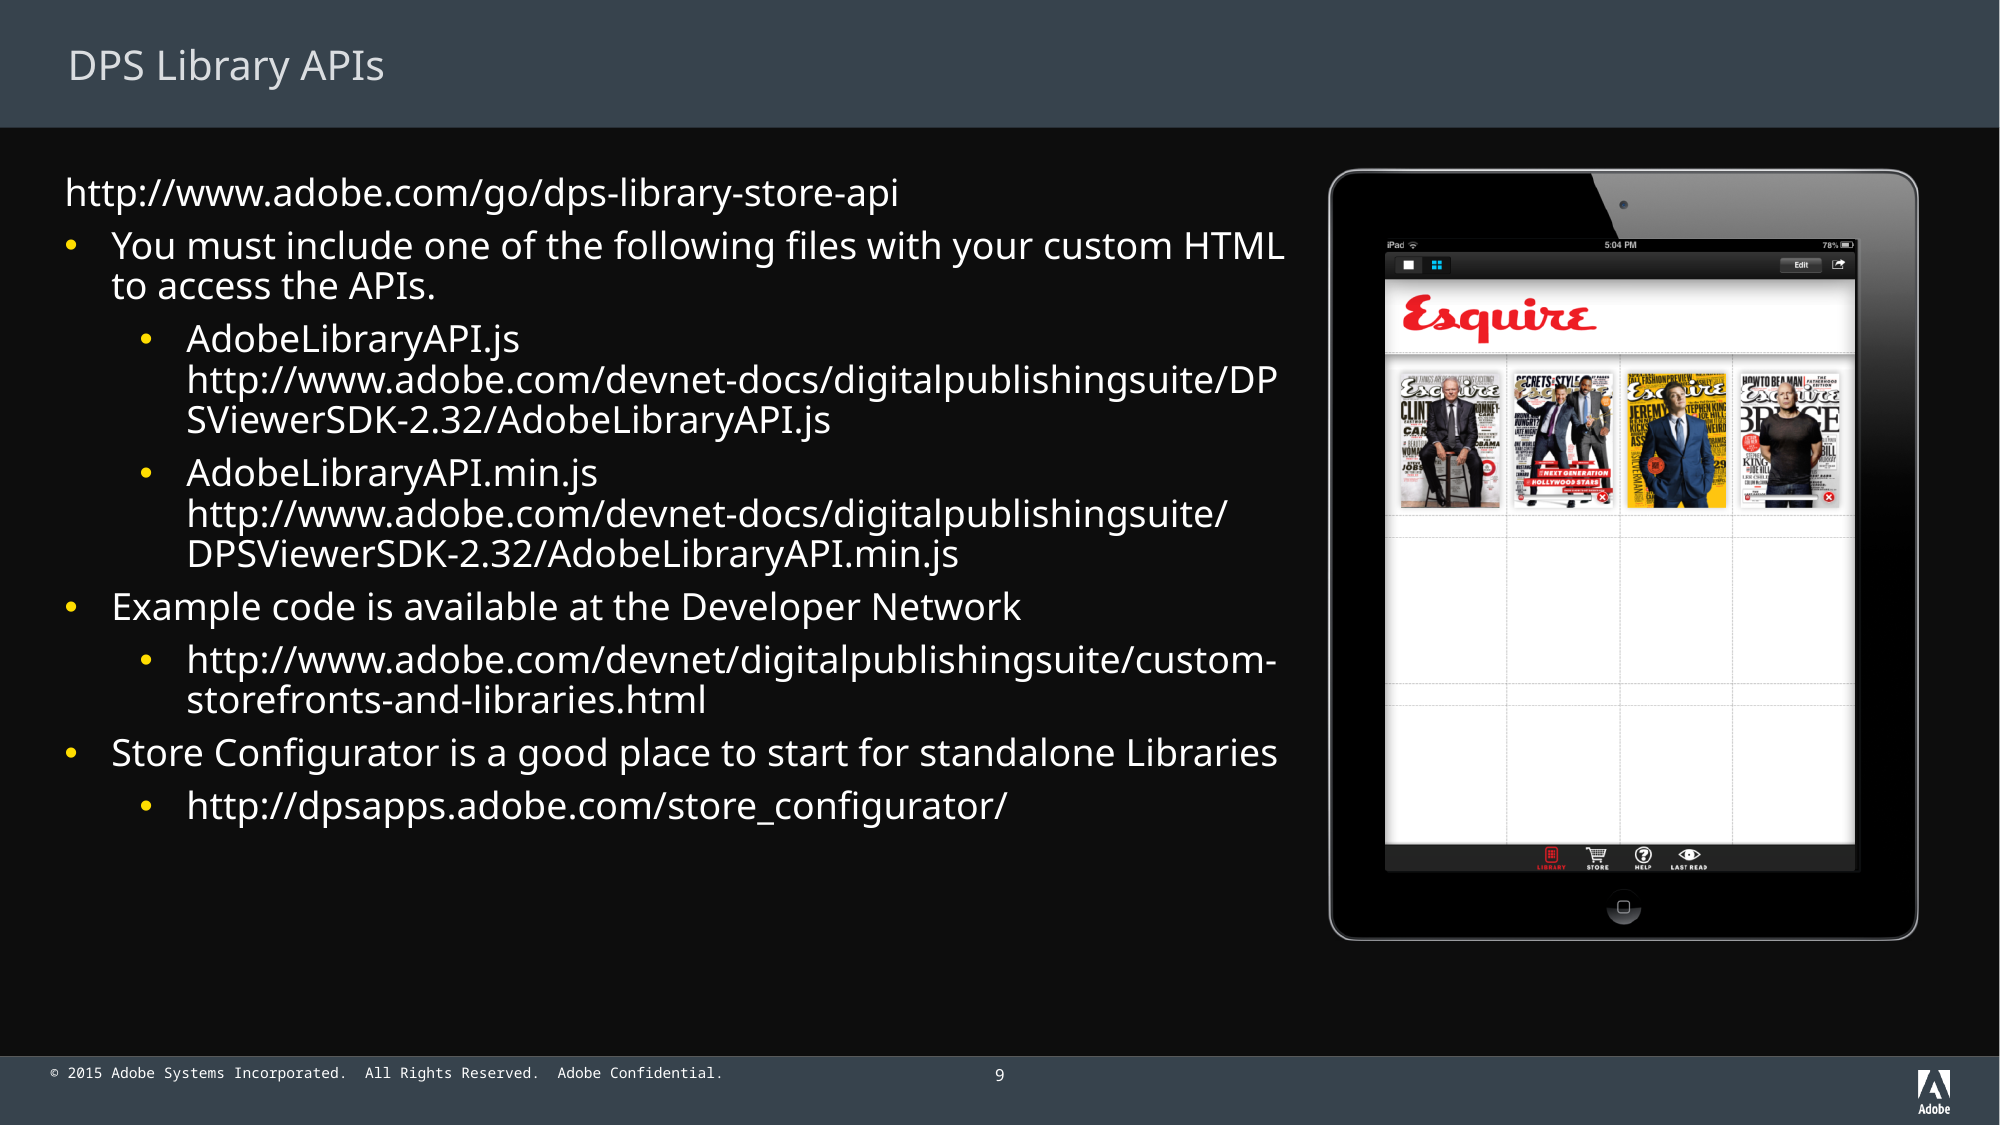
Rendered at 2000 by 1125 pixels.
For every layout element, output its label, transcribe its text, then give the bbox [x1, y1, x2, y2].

picture [1324, 166, 1919, 942]
picture [1918, 1070, 1950, 1114]
slide_number 9 [916, 1062, 1083, 1091]
text_box http://www.adobe.com/go/dps-library-store-api You must include one of the following files with your custom HTML to access the APIs. AdobeLibraryAPI.js http://www.adobe.com/devnet-docs/digitalpublishingsuite/DPSViewerSDK-2.32/AdobeLibraryAPI.js AdobeLibraryAPI.min.js http://www.adobe.com/devnet-docs/digitalpublishingsuite/DPSViewerSDK-2.32/AdobeLibraryAPI.min.js Example code is available at the Developer Network http://www.adobe.com/devnet/digitalpublishingsuite/custom-storefronts-and-libraries.html Store Configurator is a good place to start for standalone Libraries http://dpsapps.adobe.com/store_configurator/ [49, 166, 1303, 836]
title DPS Library APIs [49, 30, 1950, 98]
